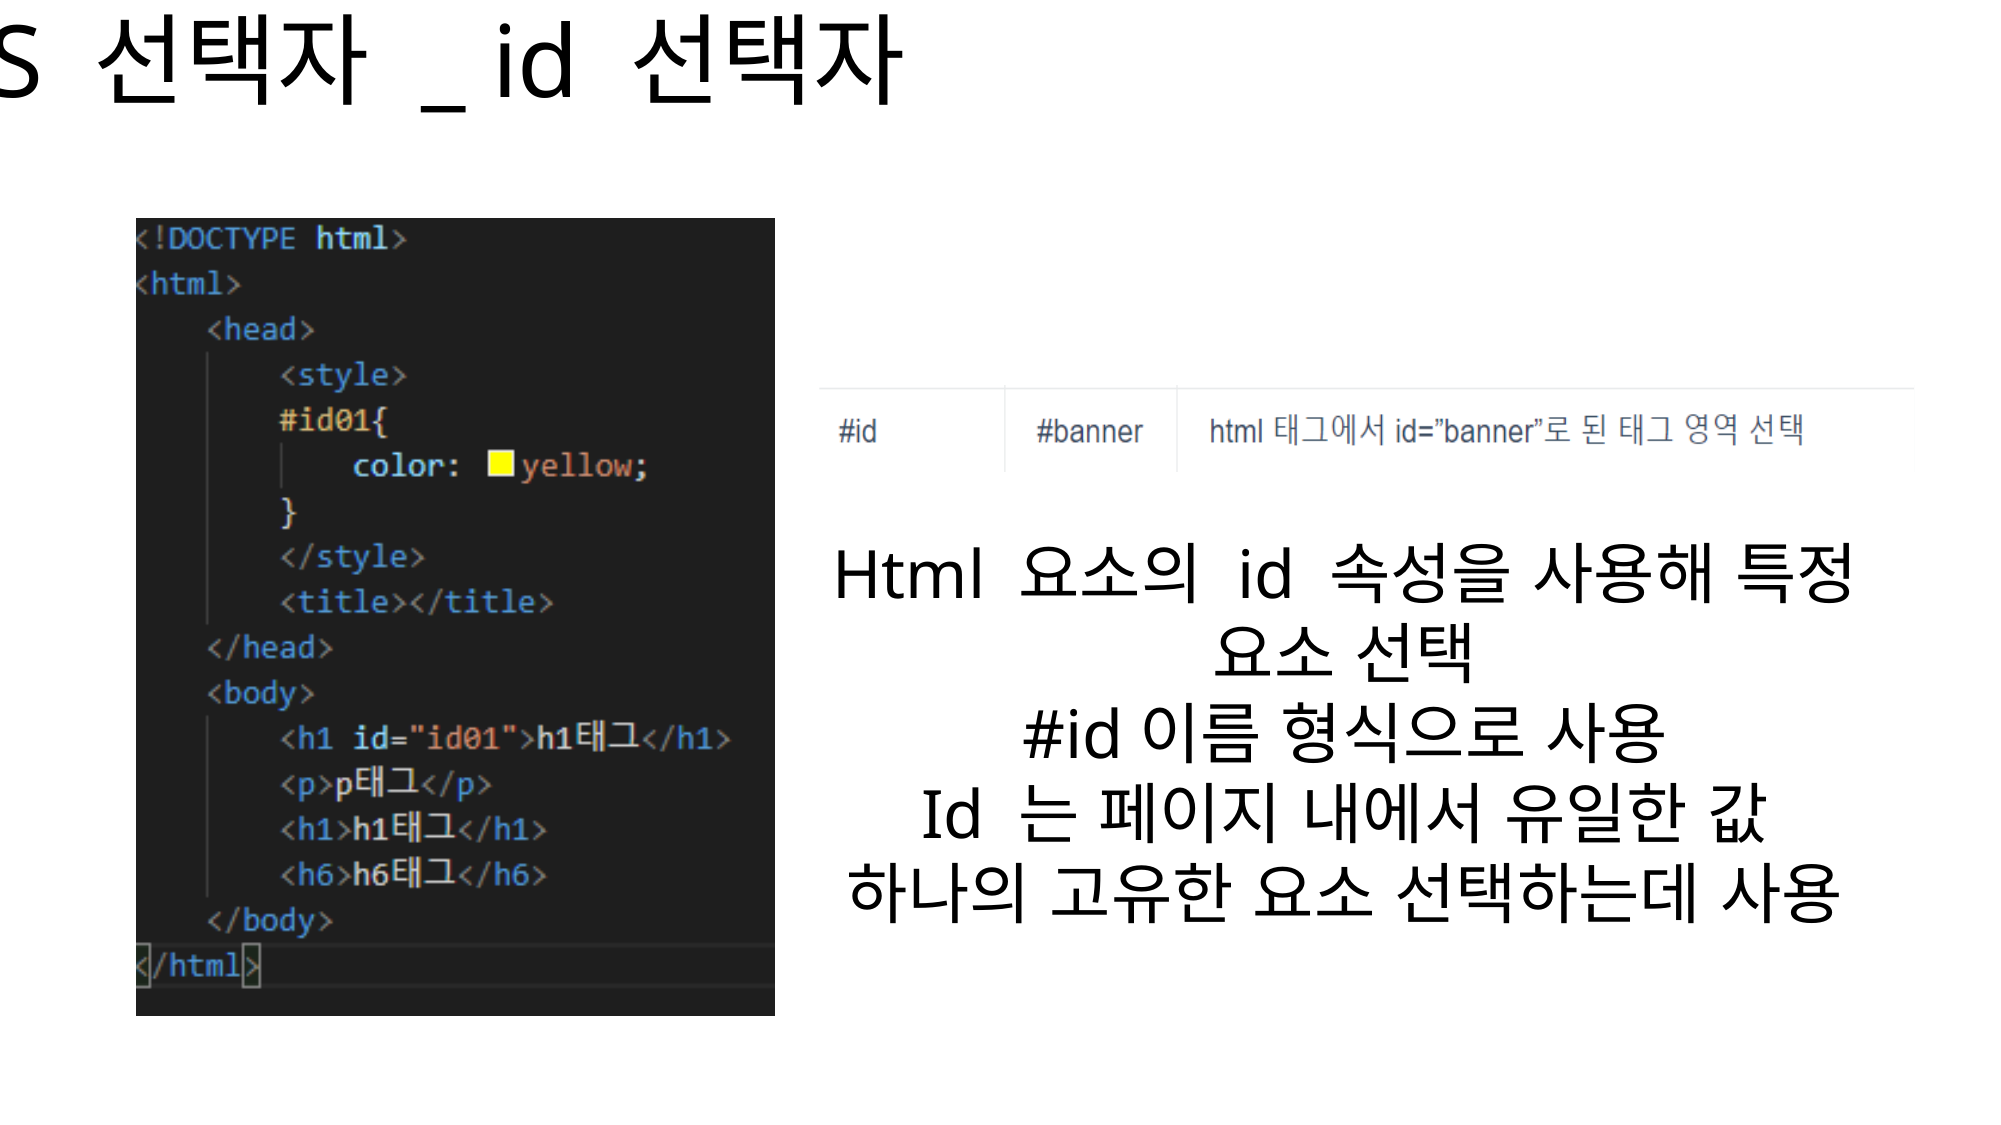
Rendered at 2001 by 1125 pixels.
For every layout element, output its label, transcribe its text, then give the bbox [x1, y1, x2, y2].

text_box Html 요소의 id 속성을 사용해 특정 요소 선택 #id이름 형식으로 사용 Id 는 페이지 내에서 유일한 값 하나의 고유한 요소 선택하는데 사용 [789, 524, 1902, 939]
picture [136, 218, 775, 1016]
text_box CSS 선택자 _ id 선택자 [0, 0, 921, 125]
picture [819, 385, 1915, 472]
